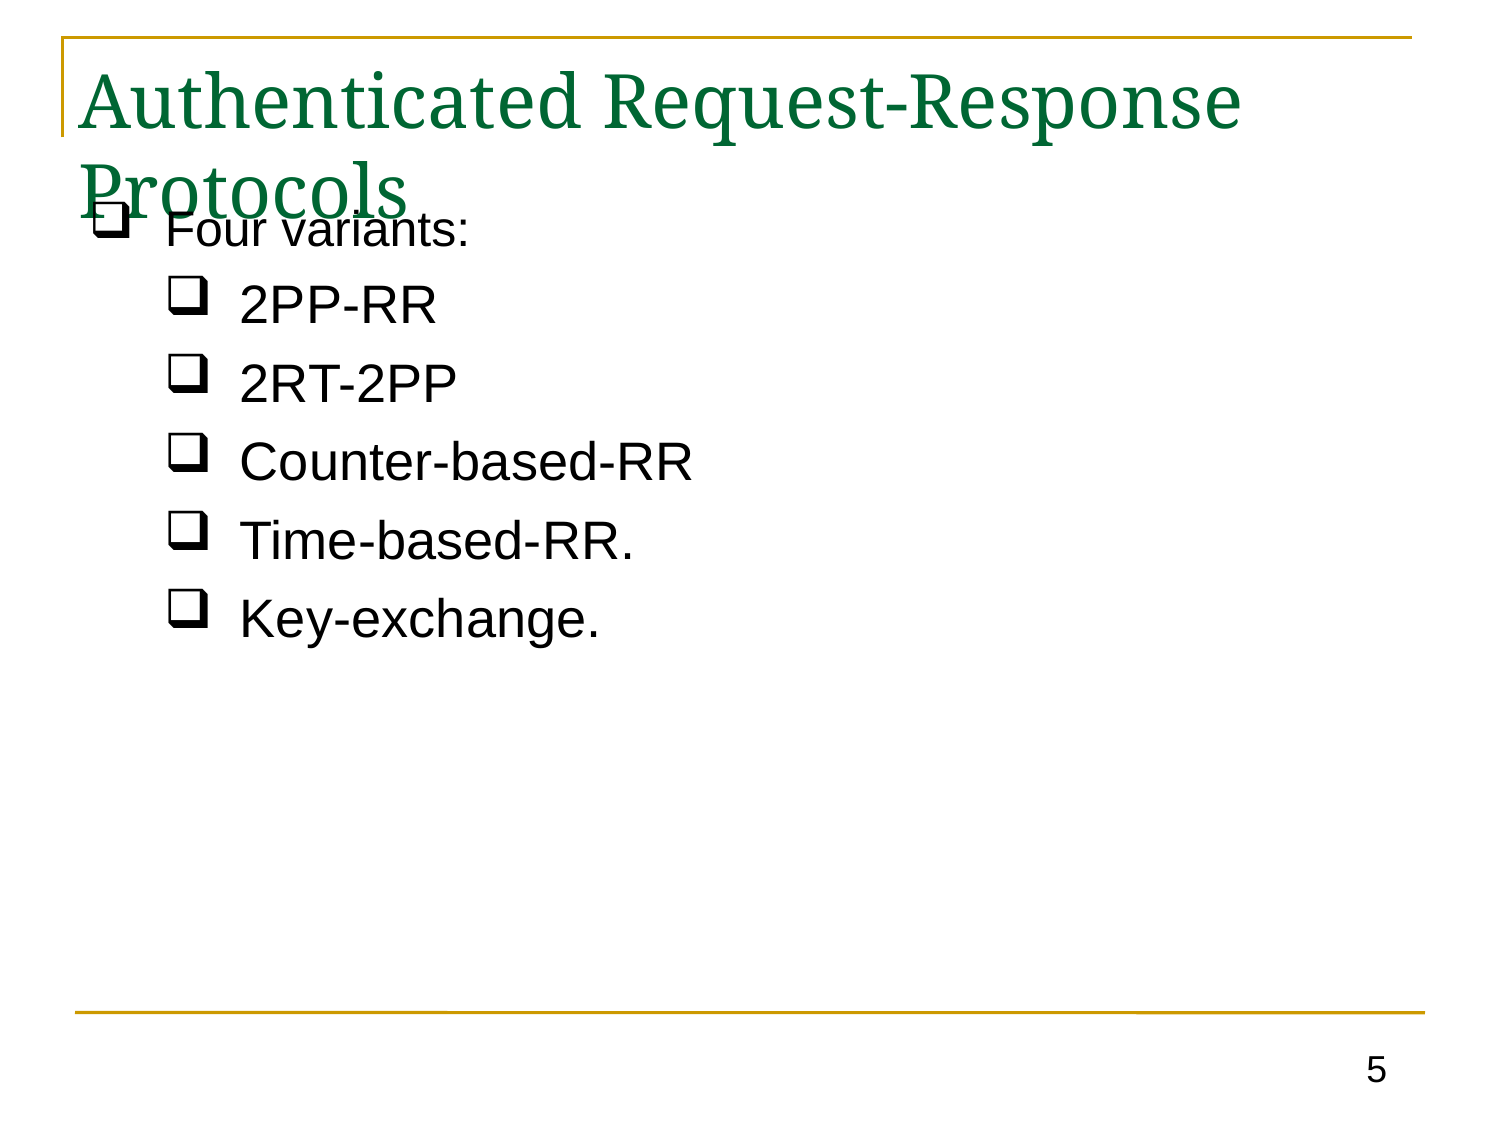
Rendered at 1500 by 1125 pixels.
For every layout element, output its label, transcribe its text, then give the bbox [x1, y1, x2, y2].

list Four variants: 2PP-RR 2RT-2PP Counter-based-RR Time-based-RR. Key-exchange. [75, 188, 1425, 1006]
title Authenticated Request-Response Protocols [63, 45, 1425, 174]
text_box 5 [1351, 1023, 1424, 1098]
